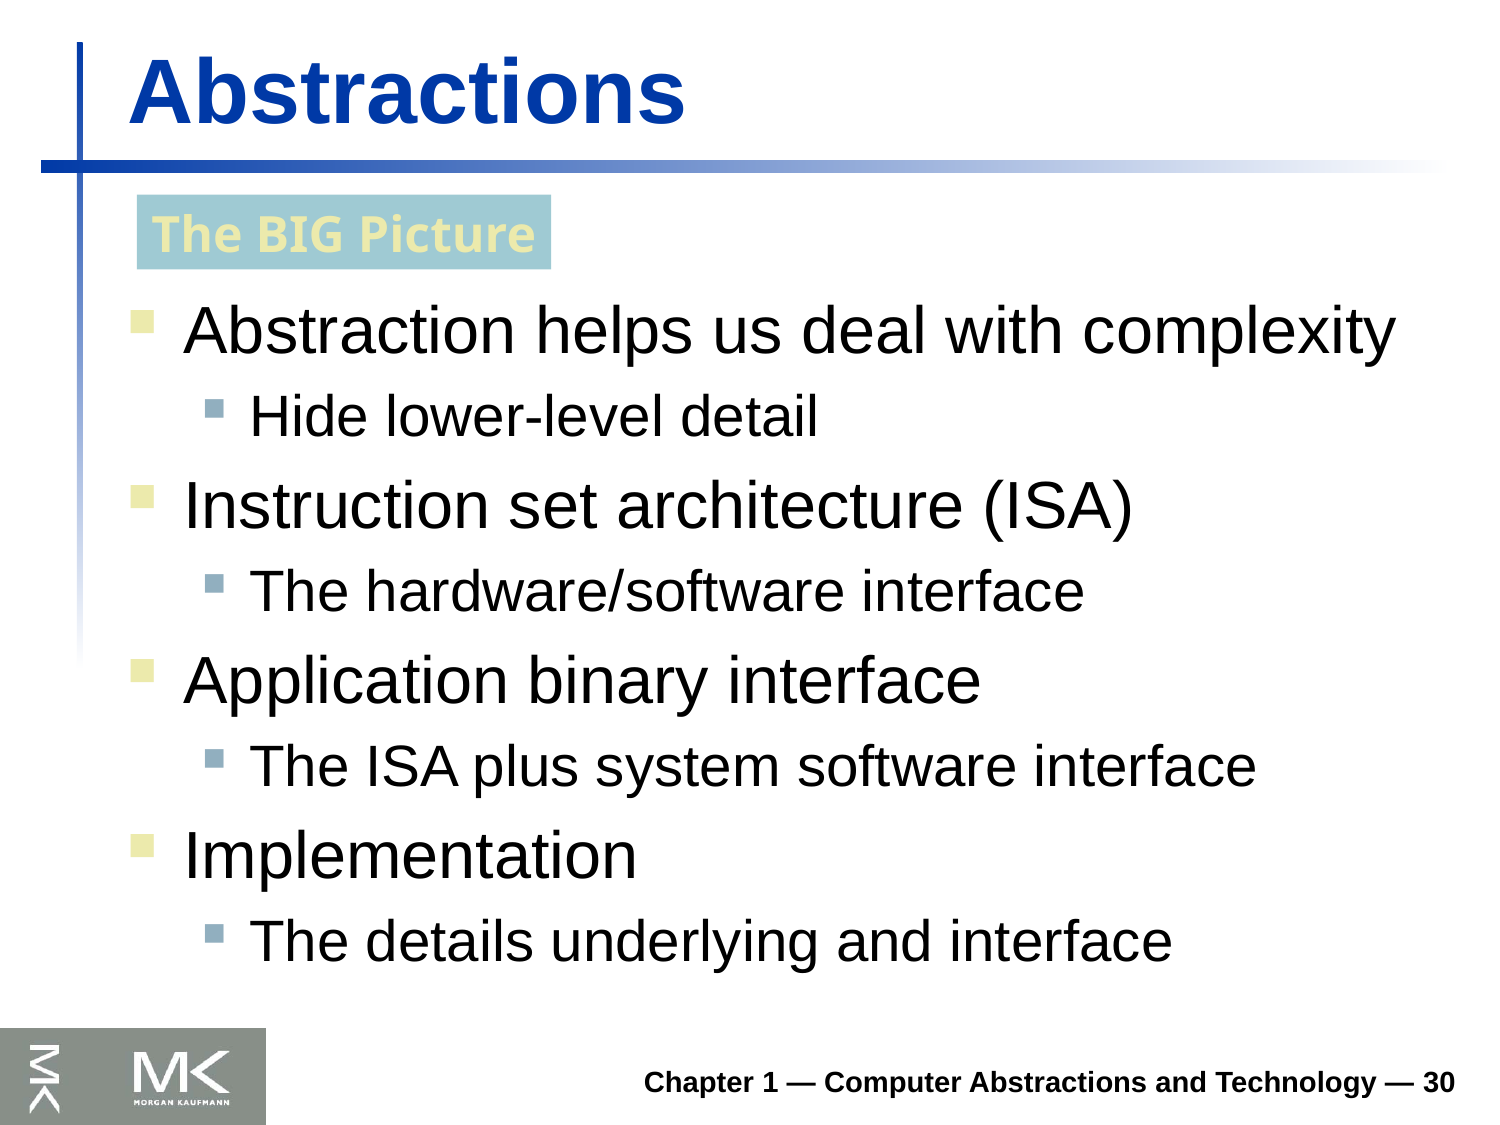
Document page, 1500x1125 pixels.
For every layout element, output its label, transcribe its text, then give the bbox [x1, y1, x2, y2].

text_box The BIG Picture [136, 194, 552, 270]
footer Chapter 1 — Computer Abstractions and Technology — 30 [277, 1046, 1471, 1106]
list Abstraction helps us deal with complexity Hide lower-level detail Instruction set architecture (ISA) The hardware/software interface Application binary interface The ISA plus system software interface Implementation The details underlying and interface [112, 278, 1469, 1024]
picture [0, 1028, 266, 1125]
title Abstractions [112, 23, 1468, 149]
